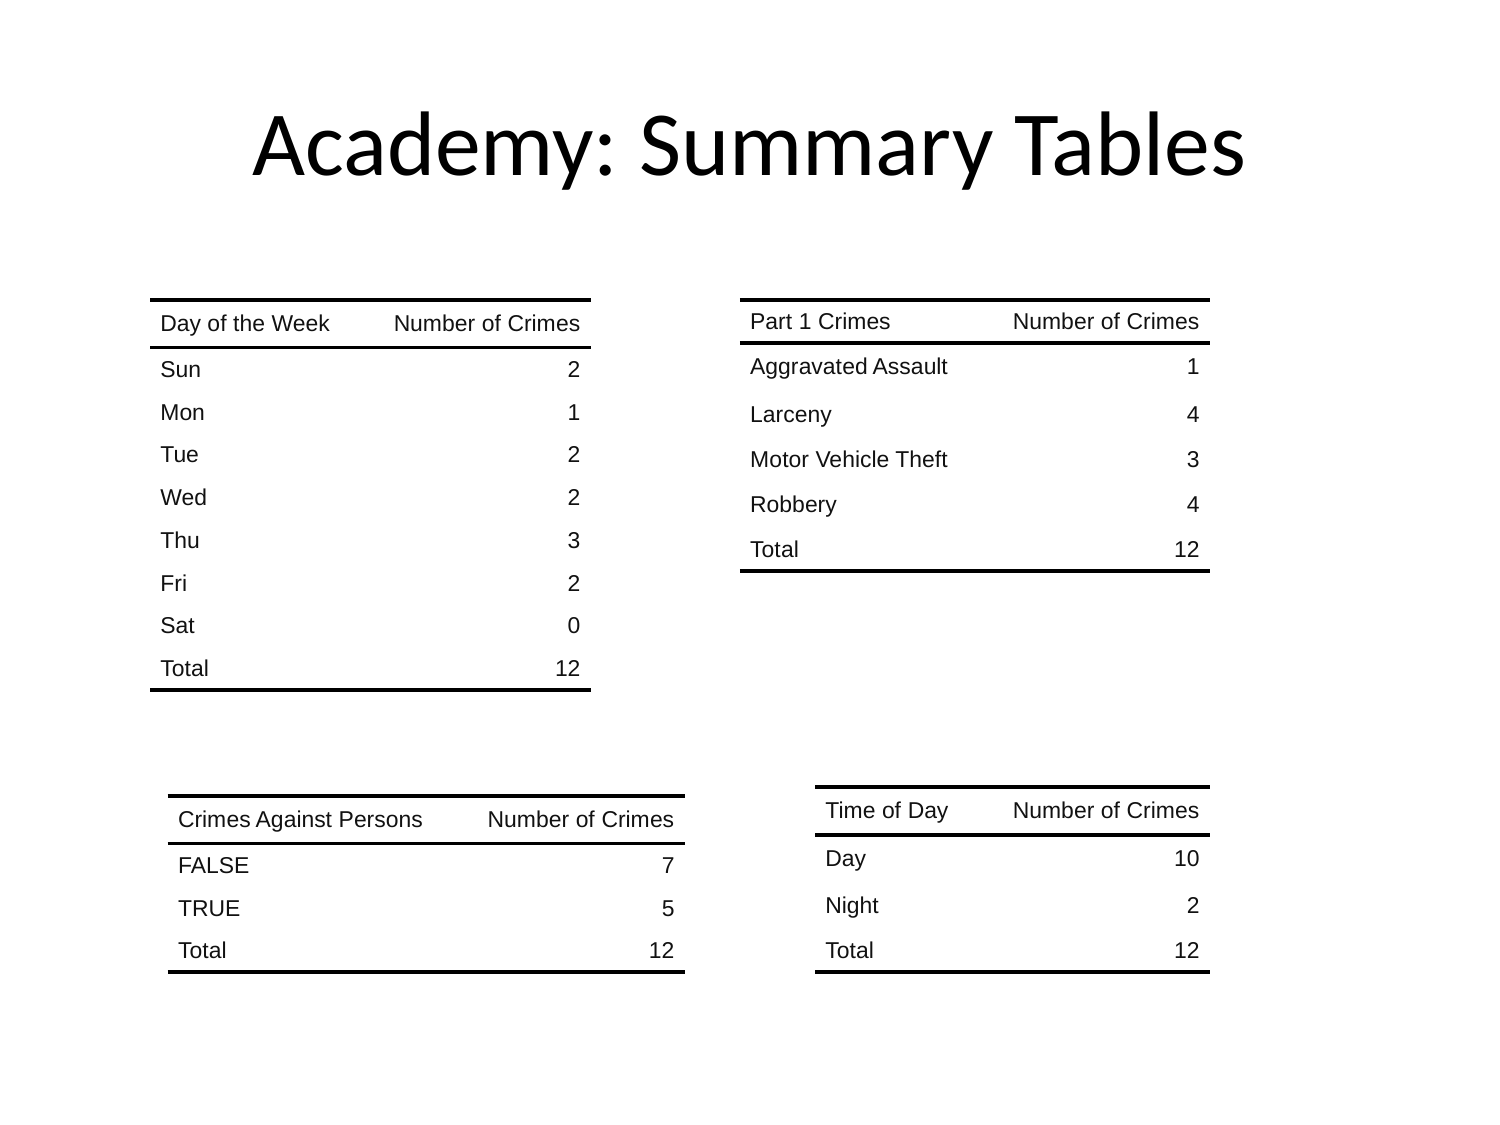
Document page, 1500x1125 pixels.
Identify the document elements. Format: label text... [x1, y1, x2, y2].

table_cell 12 [981, 528, 1210, 569]
table_cell 1 [362, 391, 591, 433]
table_cell 0 [362, 604, 591, 647]
table_cell 1 [981, 345, 1210, 390]
table_header Part 1 Crimes [740, 302, 981, 341]
table_cell Robbery [740, 481, 981, 528]
table_cell 2 [362, 476, 591, 519]
table_header Number of Crimes [362, 302, 591, 346]
table_cell 2 [362, 433, 591, 476]
table_cell Fri [150, 562, 362, 604]
table_cell 3 [981, 438, 1210, 481]
table_header Number of Crimes [456, 798, 685, 842]
table_cell Sun [150, 349, 362, 391]
table_header Day of the Week [150, 302, 362, 346]
table_cell 12 [456, 929, 685, 970]
table_cell Total [815, 929, 981, 970]
table_cell Mon [150, 391, 362, 433]
table_cell 5 [456, 887, 685, 929]
table_cell Larceny [740, 390, 981, 438]
table_header Number of Crimes [981, 789, 1210, 833]
table_cell 2 [362, 562, 591, 604]
table_cell 4 [981, 390, 1210, 438]
table_cell Tue [150, 433, 362, 476]
table_cell Motor Vehicle Theft [740, 438, 981, 481]
table_cell 4 [981, 481, 1210, 528]
table_cell 10 [981, 837, 1210, 882]
table_cell FALSE [168, 845, 456, 887]
table_cell Total [740, 528, 981, 569]
table_cell 3 [362, 519, 591, 562]
table_cell 12 [981, 929, 1210, 970]
table_cell Aggravated Assault [740, 345, 981, 390]
table_cell Thu [150, 519, 362, 562]
table_cell 7 [456, 845, 685, 887]
table_cell Total [168, 929, 456, 970]
table_cell TRUE [168, 887, 456, 929]
table_cell Day [815, 837, 981, 882]
title Academy: Summary Tables [75, 45, 1425, 233]
table_cell 2 [981, 882, 1210, 929]
table_header Crimes Against Persons [168, 798, 456, 842]
table_cell Night [815, 882, 981, 929]
table_cell 12 [362, 647, 591, 688]
table_cell Sat [150, 604, 362, 647]
table_cell Wed [150, 476, 362, 519]
table_header Number of Crimes [981, 302, 1210, 341]
table_cell 2 [362, 349, 591, 391]
table_header Time of Day [815, 789, 981, 833]
table_cell Total [150, 647, 362, 688]
